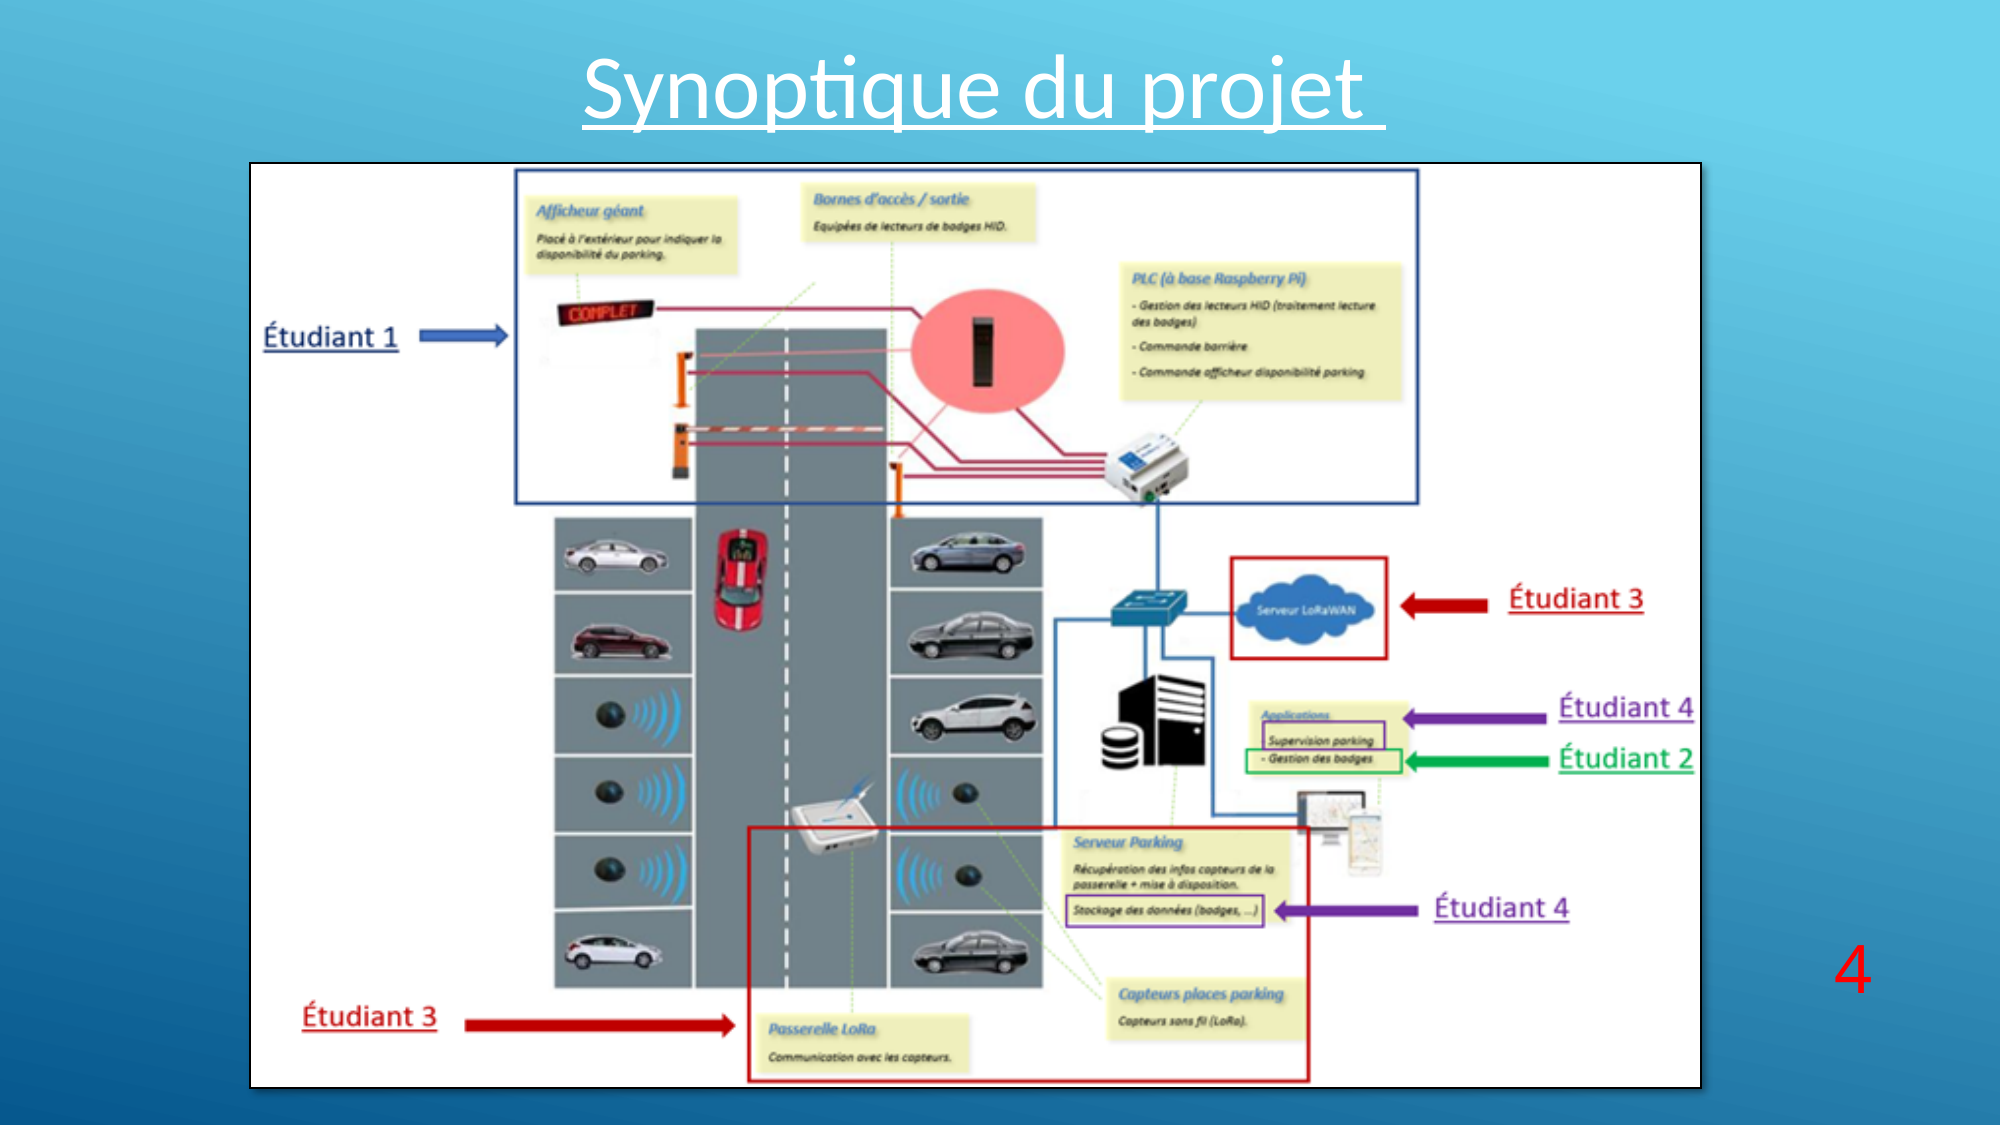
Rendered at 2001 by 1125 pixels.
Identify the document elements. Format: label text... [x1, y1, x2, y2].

list Synoptique du projet [567, 20, 1600, 144]
slide_number 4 [1701, 915, 1888, 1025]
text_box [0, 0, 2000, 1125]
picture [251, 164, 1701, 1088]
